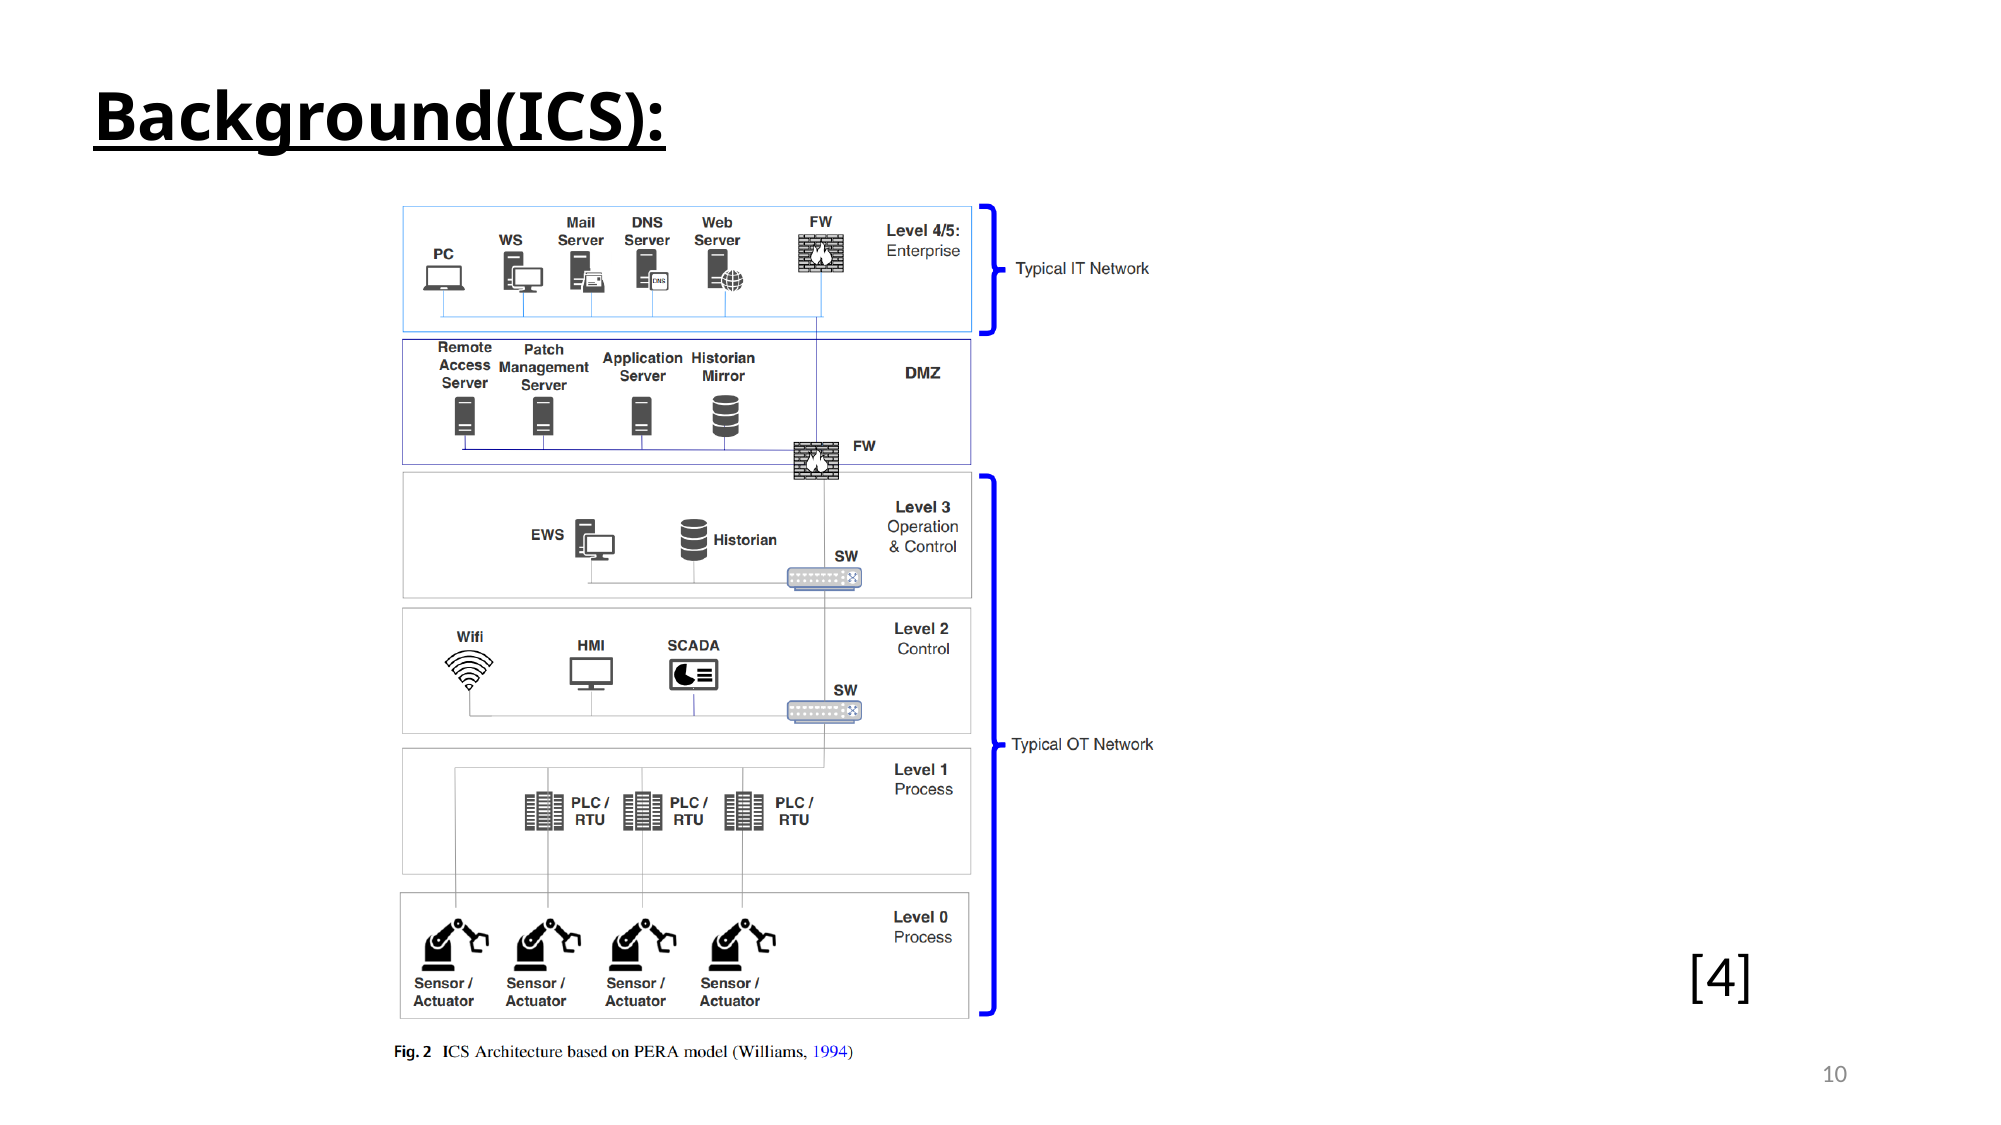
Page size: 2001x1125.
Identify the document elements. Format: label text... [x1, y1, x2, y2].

title Background(ICS): [78, 10, 1804, 228]
picture [379, 193, 1200, 1077]
text_box [4] [1673, 938, 1816, 1021]
slide_number 10 [1412, 1042, 1863, 1103]
